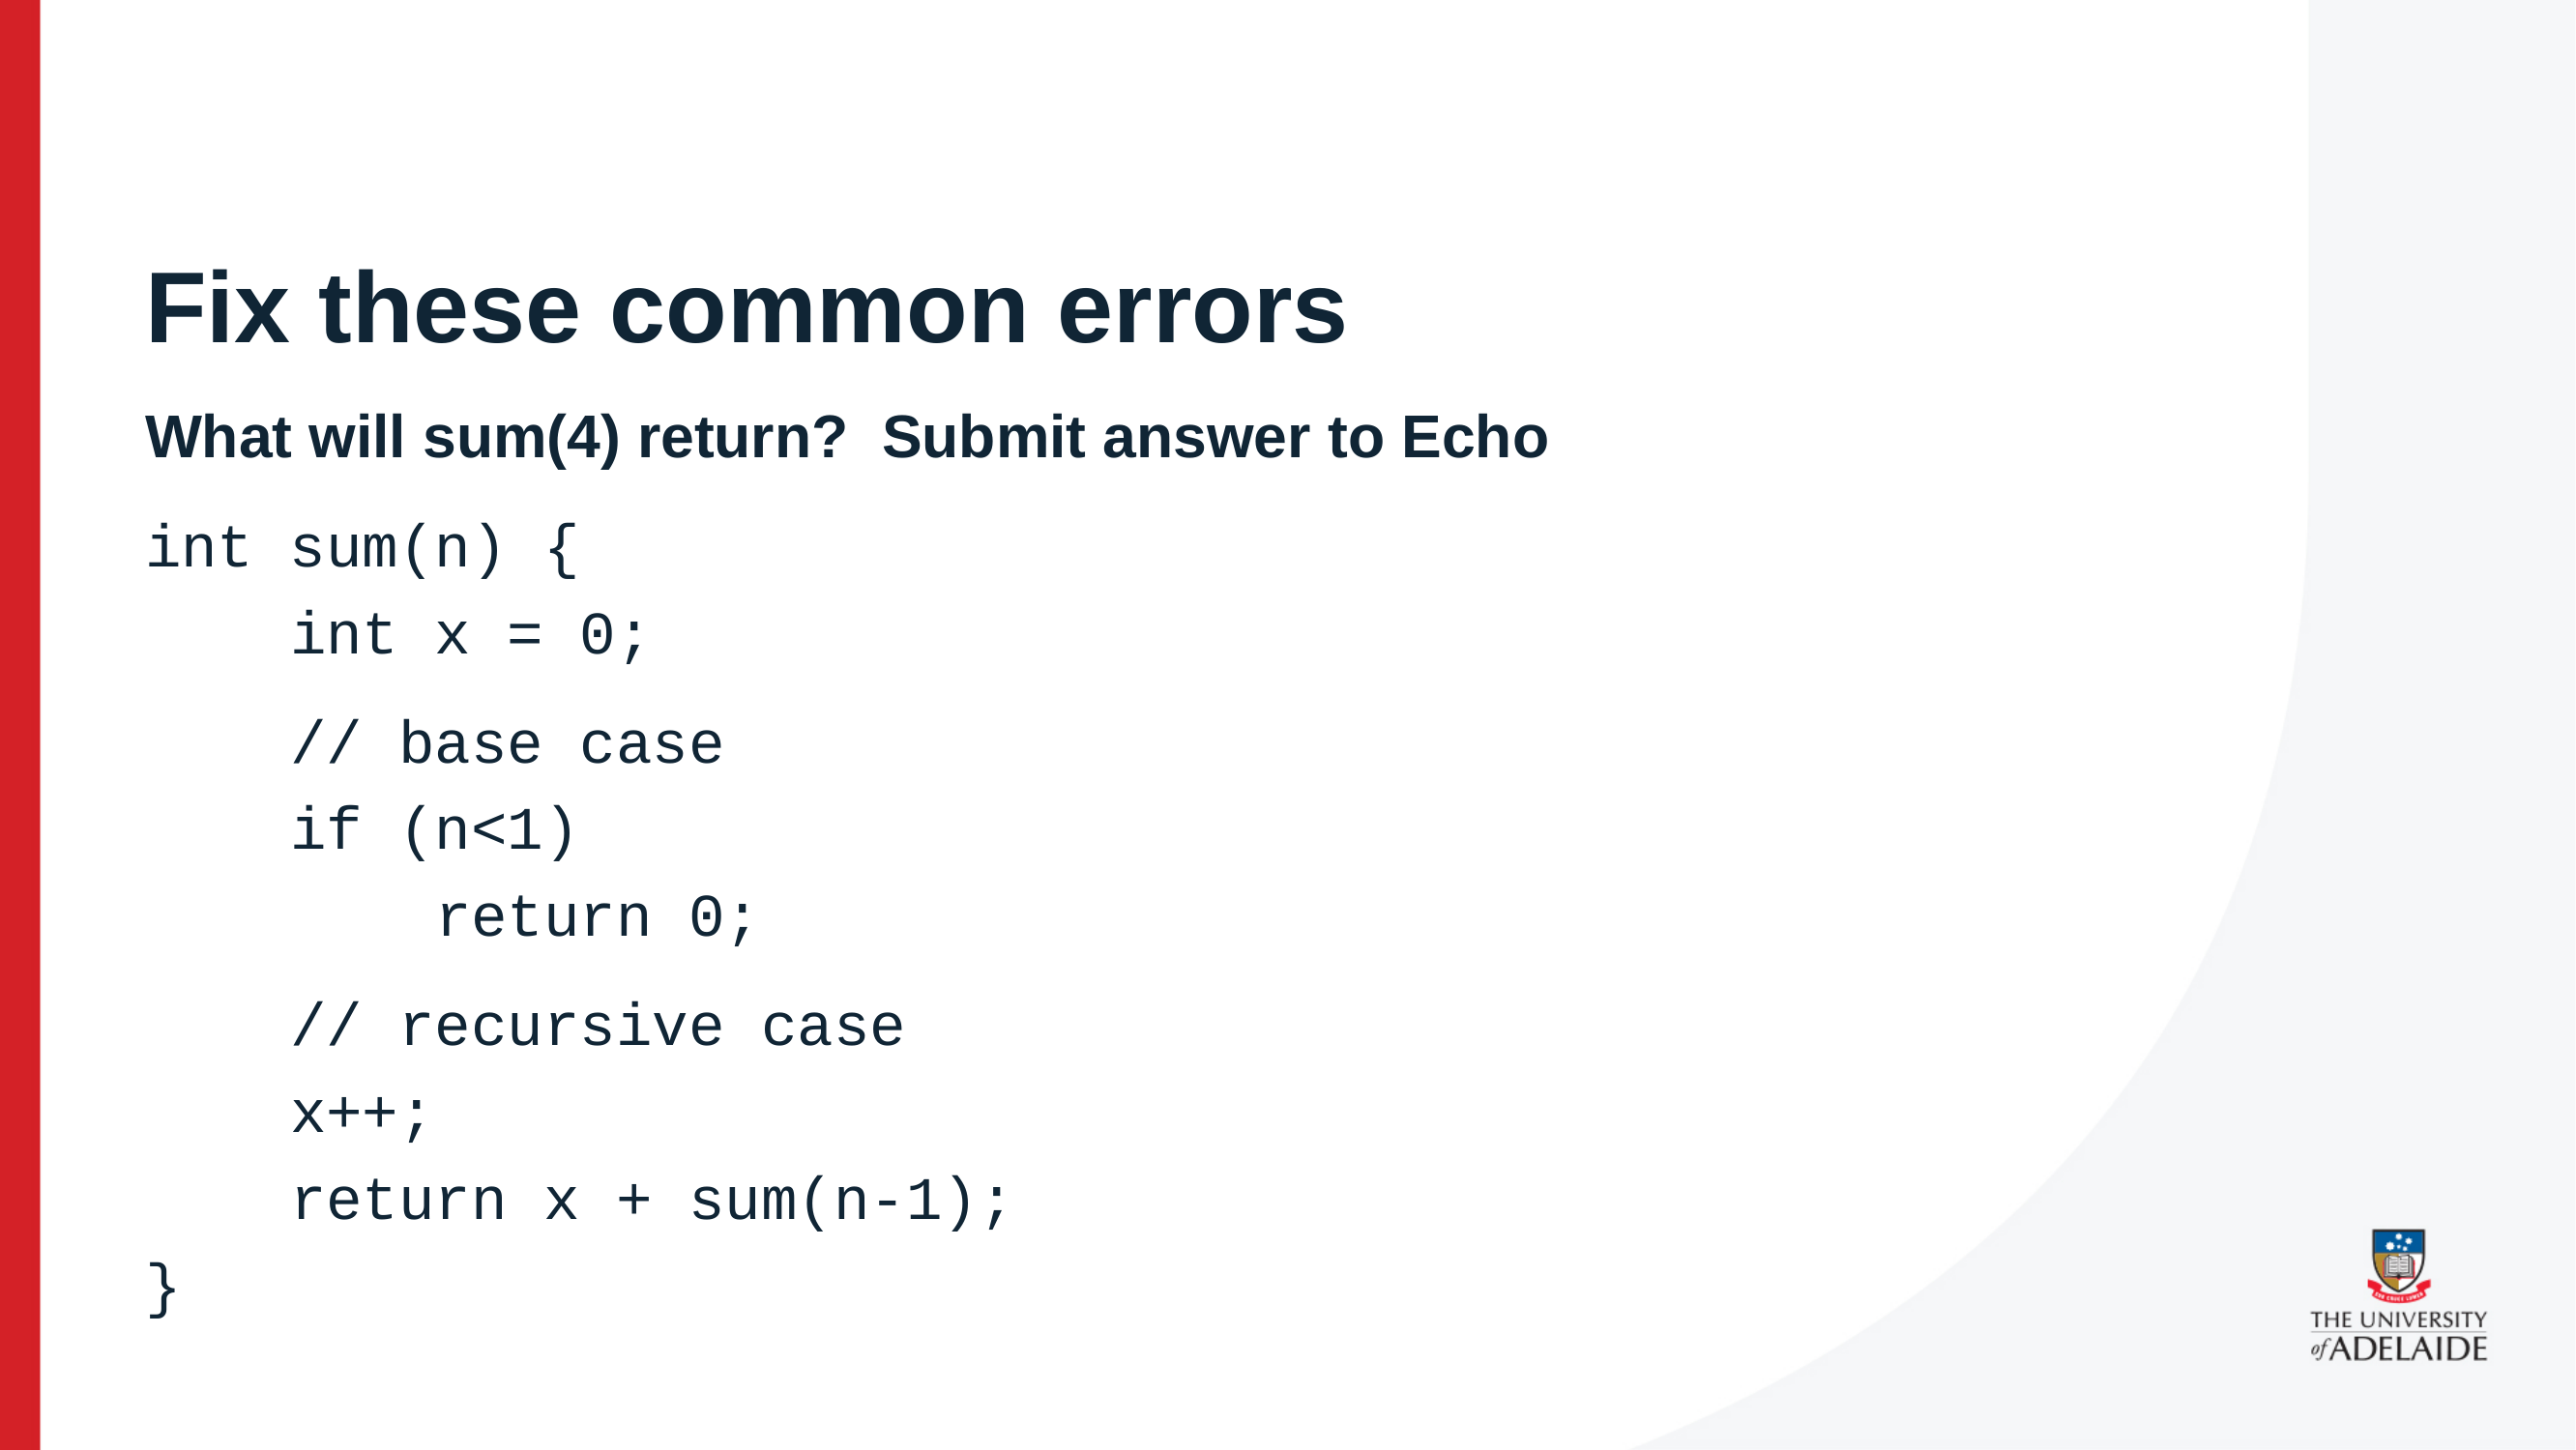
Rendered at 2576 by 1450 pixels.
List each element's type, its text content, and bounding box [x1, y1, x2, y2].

title Fix these common errors [145, 218, 2401, 383]
picture [0, 0, 2576, 1450]
list What will sum(4) return? Submit answer to Echo int sum(n) { int x = 0; // base case if (n<1) return 0; // recursive case x++; return x + sum(n-1); } [145, 383, 2401, 1124]
